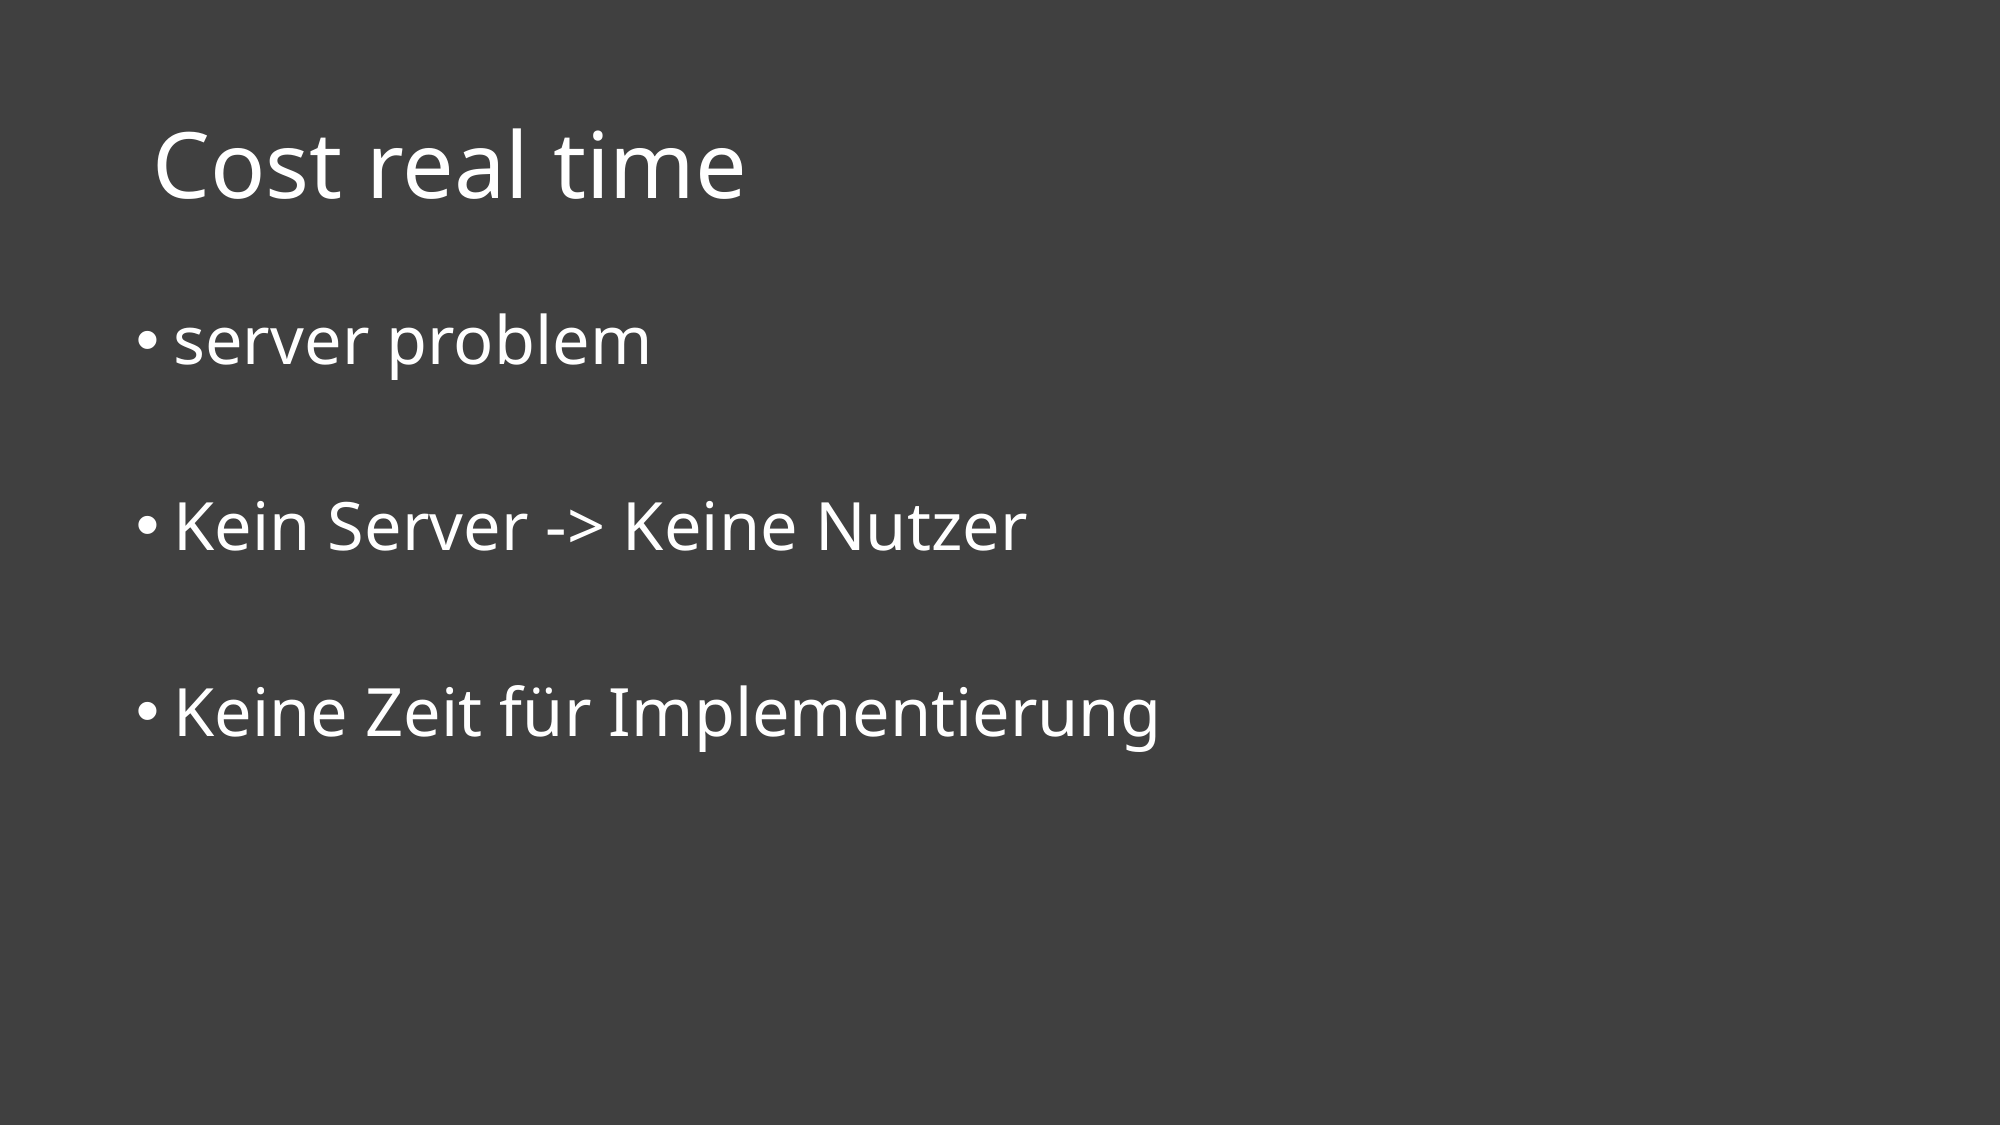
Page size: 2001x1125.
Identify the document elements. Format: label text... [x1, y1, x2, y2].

list server problem Kein Server -> Keine Nutzer Keine Zeit für Implementierung [120, 299, 1846, 1014]
title Cost real time [137, 59, 1863, 278]
